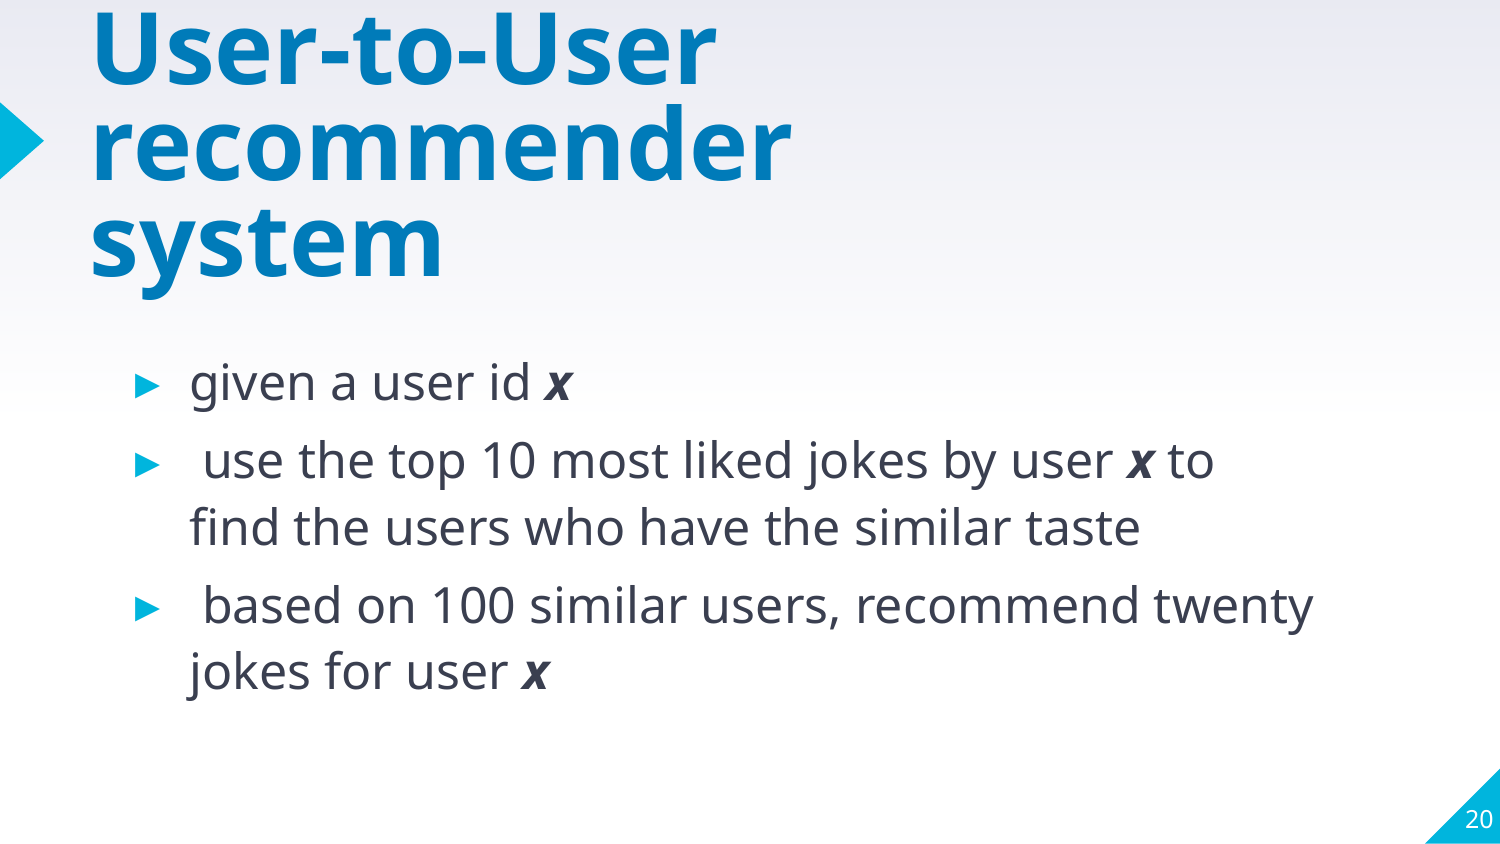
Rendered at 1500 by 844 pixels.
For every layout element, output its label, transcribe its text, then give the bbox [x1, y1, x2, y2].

text_box User-to-User recommender system [89, 104, 1176, 296]
slide_number ‹#› [1418, 760, 1494, 838]
text_box given a user id x use the top 10 most liked jokes by user x to find the users who have the similar taste based on 100 similar users, recommend twenty jokes for user x [114, 344, 1317, 739]
